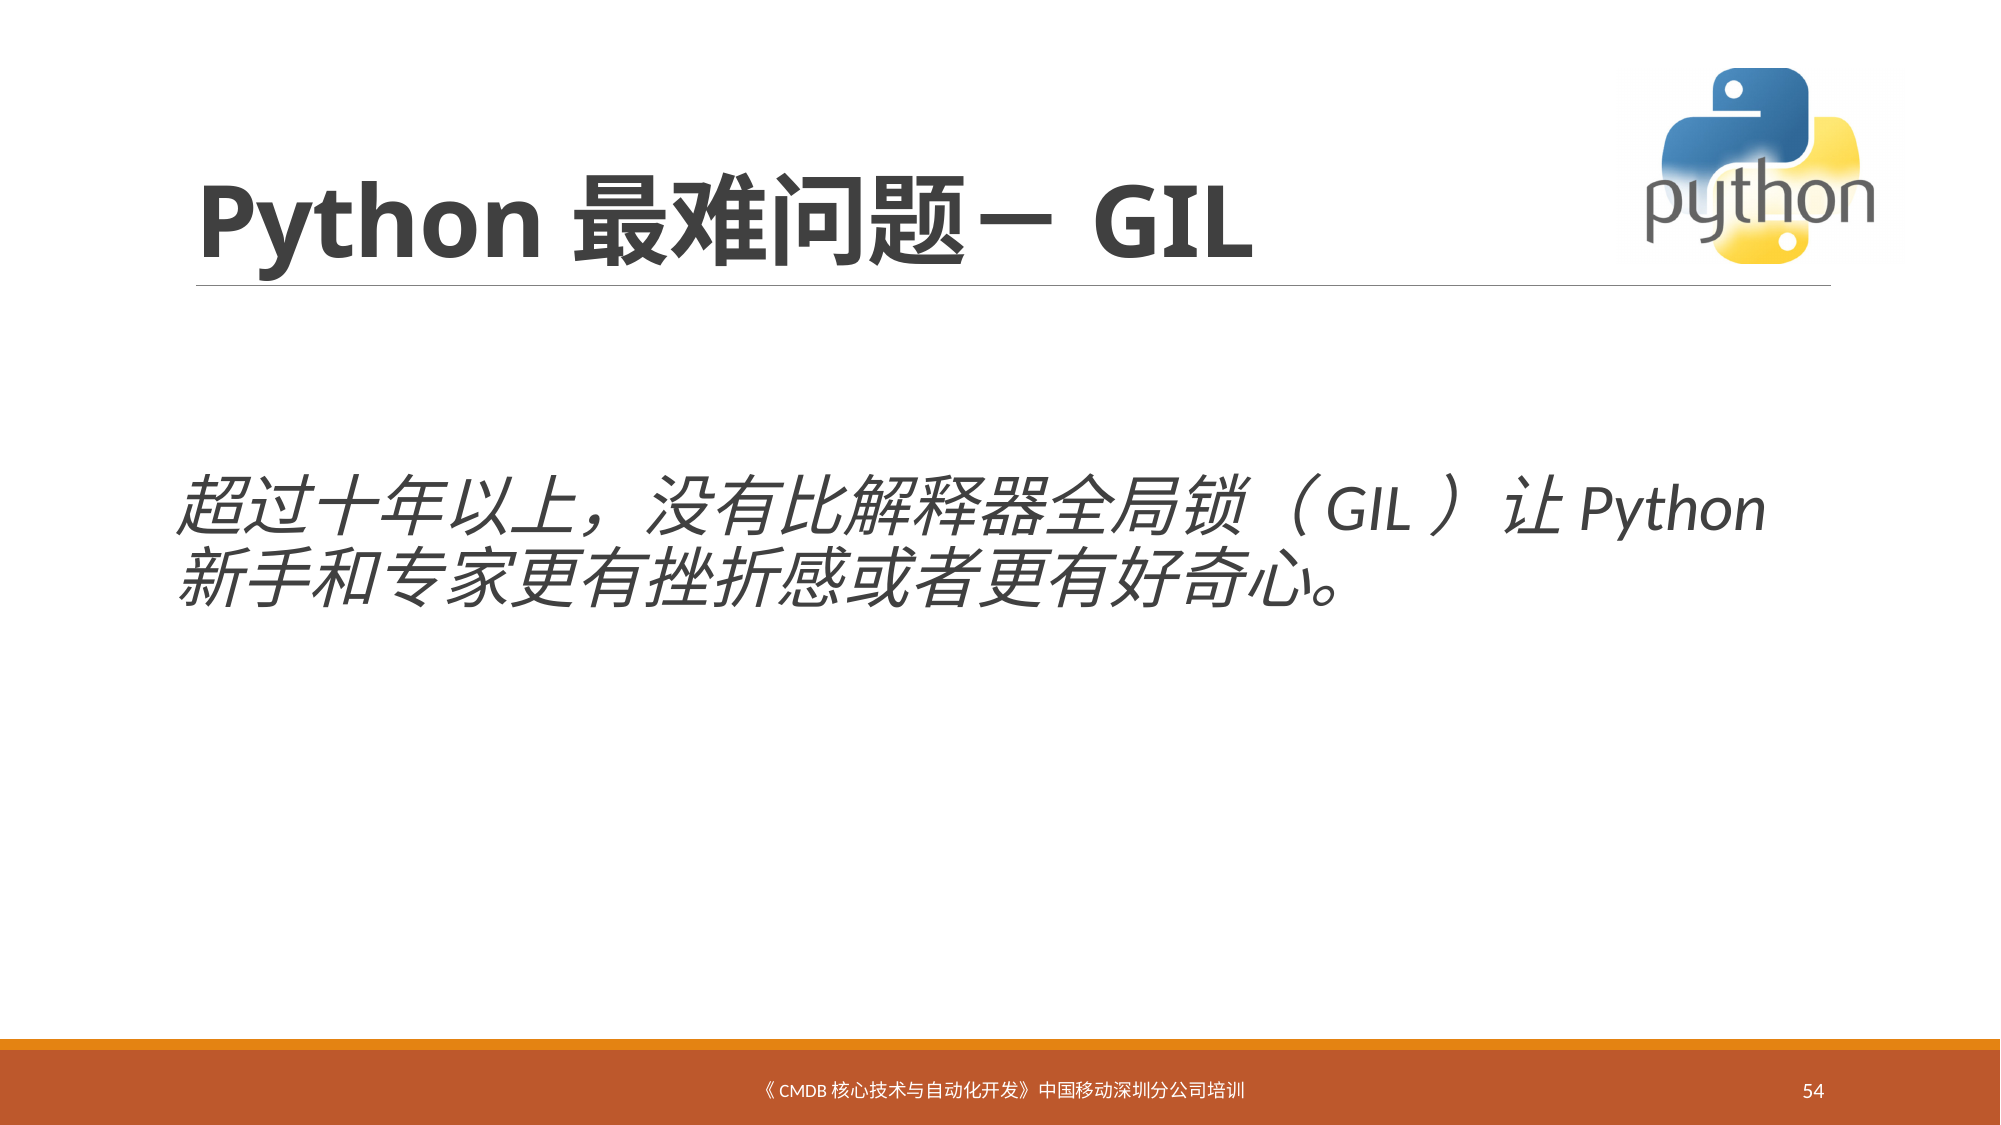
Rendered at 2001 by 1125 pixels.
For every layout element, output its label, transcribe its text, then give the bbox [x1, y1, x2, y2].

text_box 超过十年以上，没有比解释器全局锁（GIL）让Python新手和专家更有挫折感或者更有好奇心。 [175, 465, 1826, 750]
footer 《CMDB核心技术与自动化开发》中国移动深圳分公司培训 [604, 1059, 1396, 1120]
picture [1616, 68, 1906, 264]
title Python最难问题－GIL [180, 47, 1830, 285]
slide_number 54 [1624, 1059, 1840, 1120]
